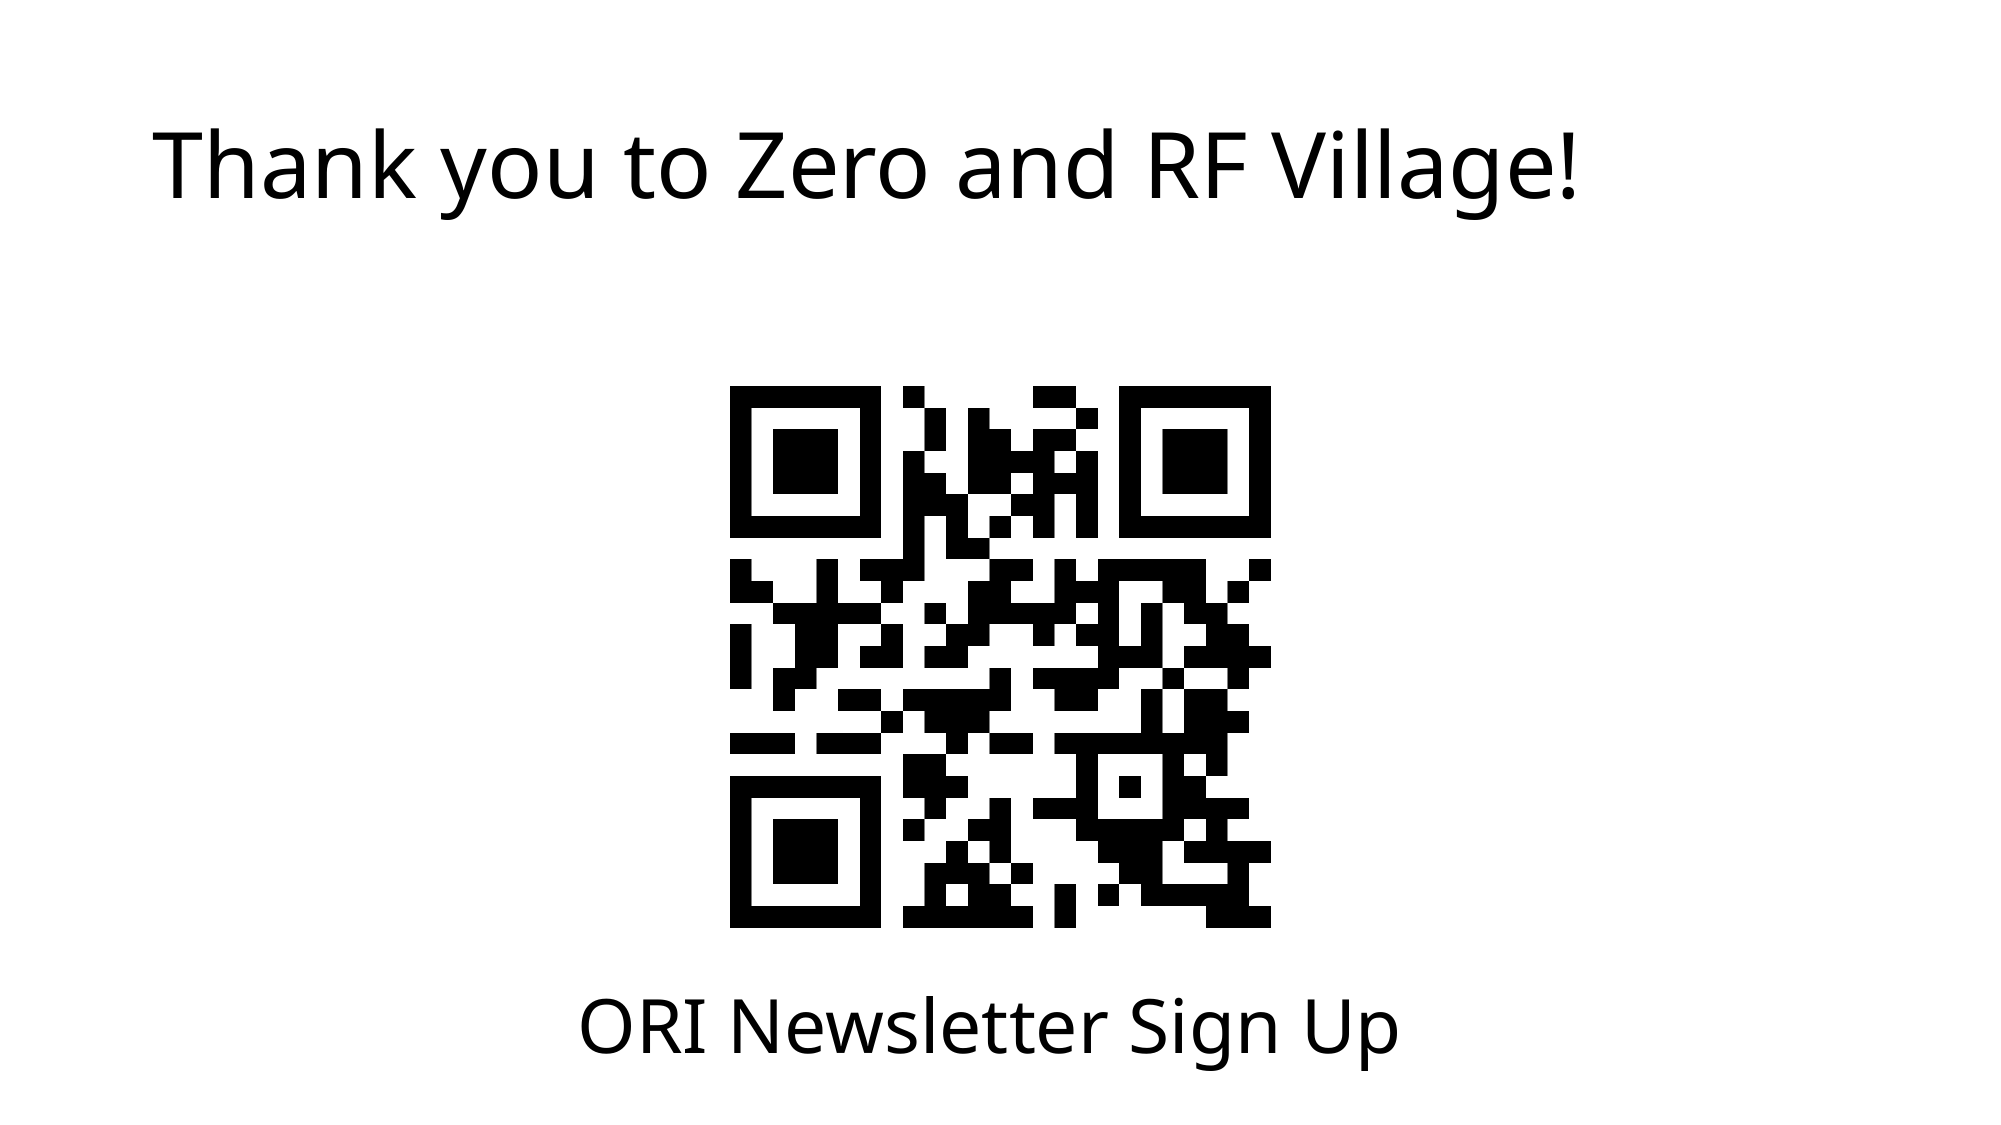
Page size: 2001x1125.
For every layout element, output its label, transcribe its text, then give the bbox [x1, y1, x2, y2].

text_box ORI Newsletter Sign Up [563, 970, 1437, 1076]
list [642, 298, 1358, 1014]
title Thank you to Zero and RF Village! [137, 59, 1863, 278]
